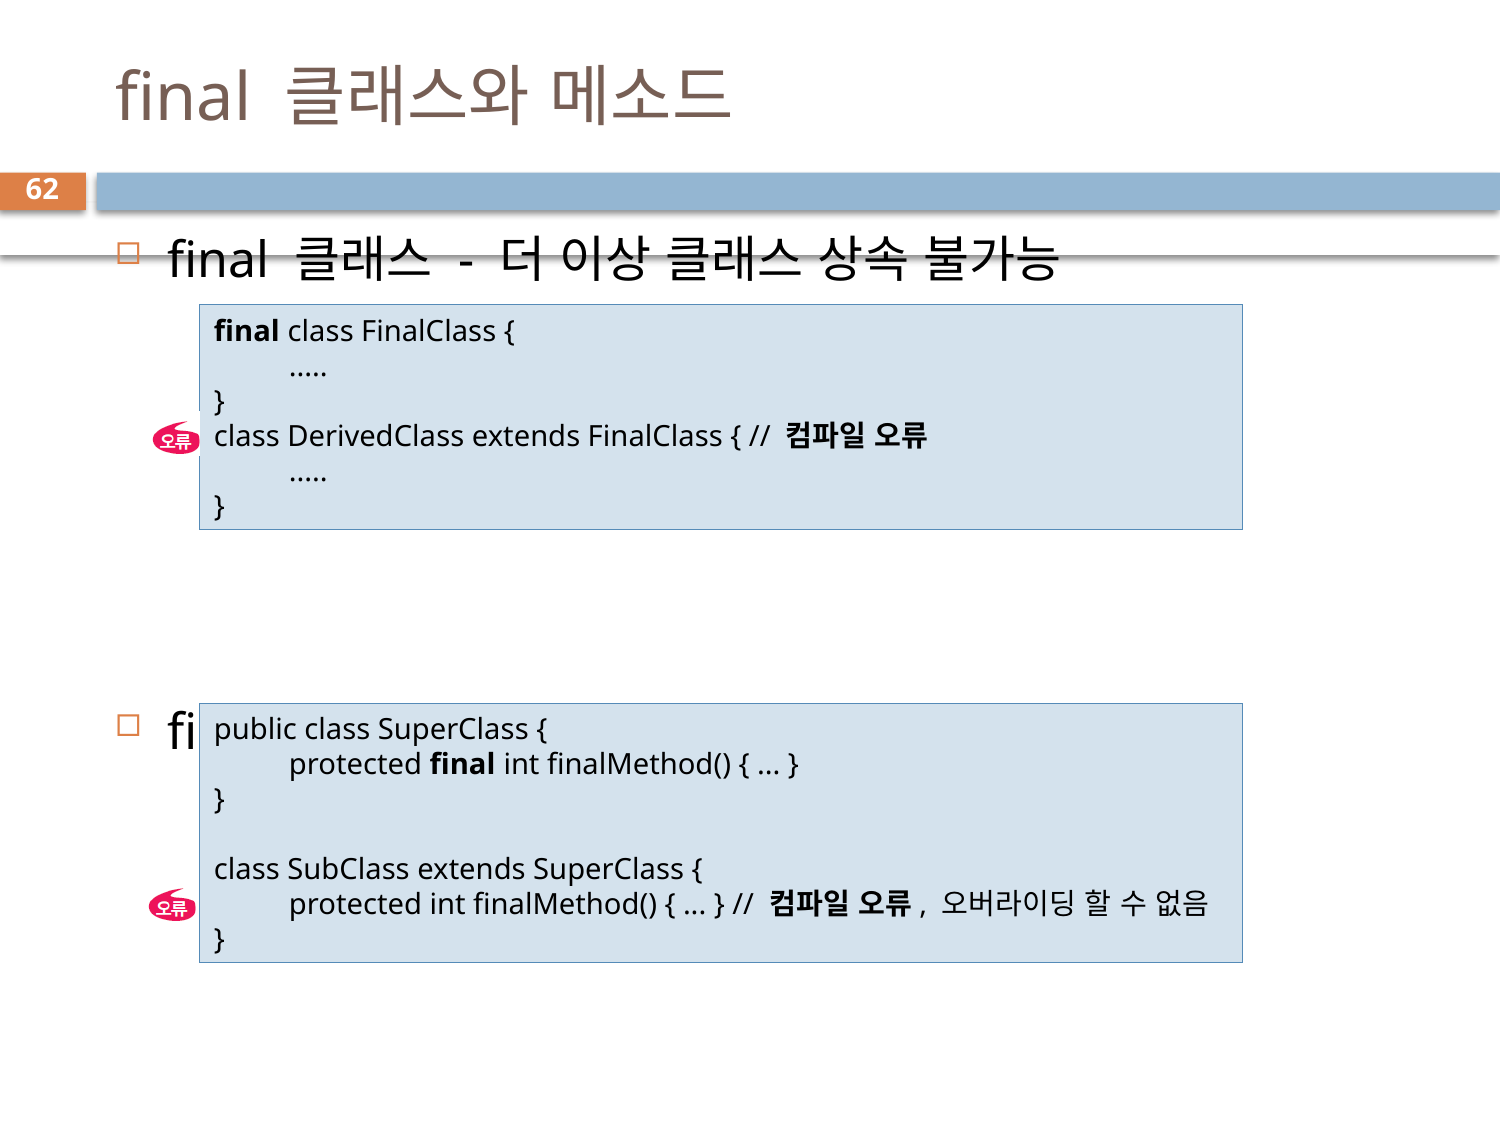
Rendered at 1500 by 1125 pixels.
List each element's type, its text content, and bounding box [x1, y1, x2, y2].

text_box public class SuperClass { protected final int finalMethod() { ... } } class SubClass extends SuperClass { protected int finalMethod() { ... } // 컴파일 오류, 오버라이딩 할 수 없음 } [199, 703, 1243, 963]
picture [145, 411, 200, 457]
text_box final class FinalClass { ..... } class DerivedClass extends FinalClass { // 컴파일 오류 ..... } [199, 304, 1243, 530]
slide_number 62 [0, 170, 87, 211]
title final 클래스와 메소드 [100, 37, 1438, 149]
picture [141, 877, 196, 923]
list final 클래스 - 더 이상 클래스 상속 불가능 final 메소드 - 더 이상 오버라이딩 불가능 [100, 219, 1438, 1047]
